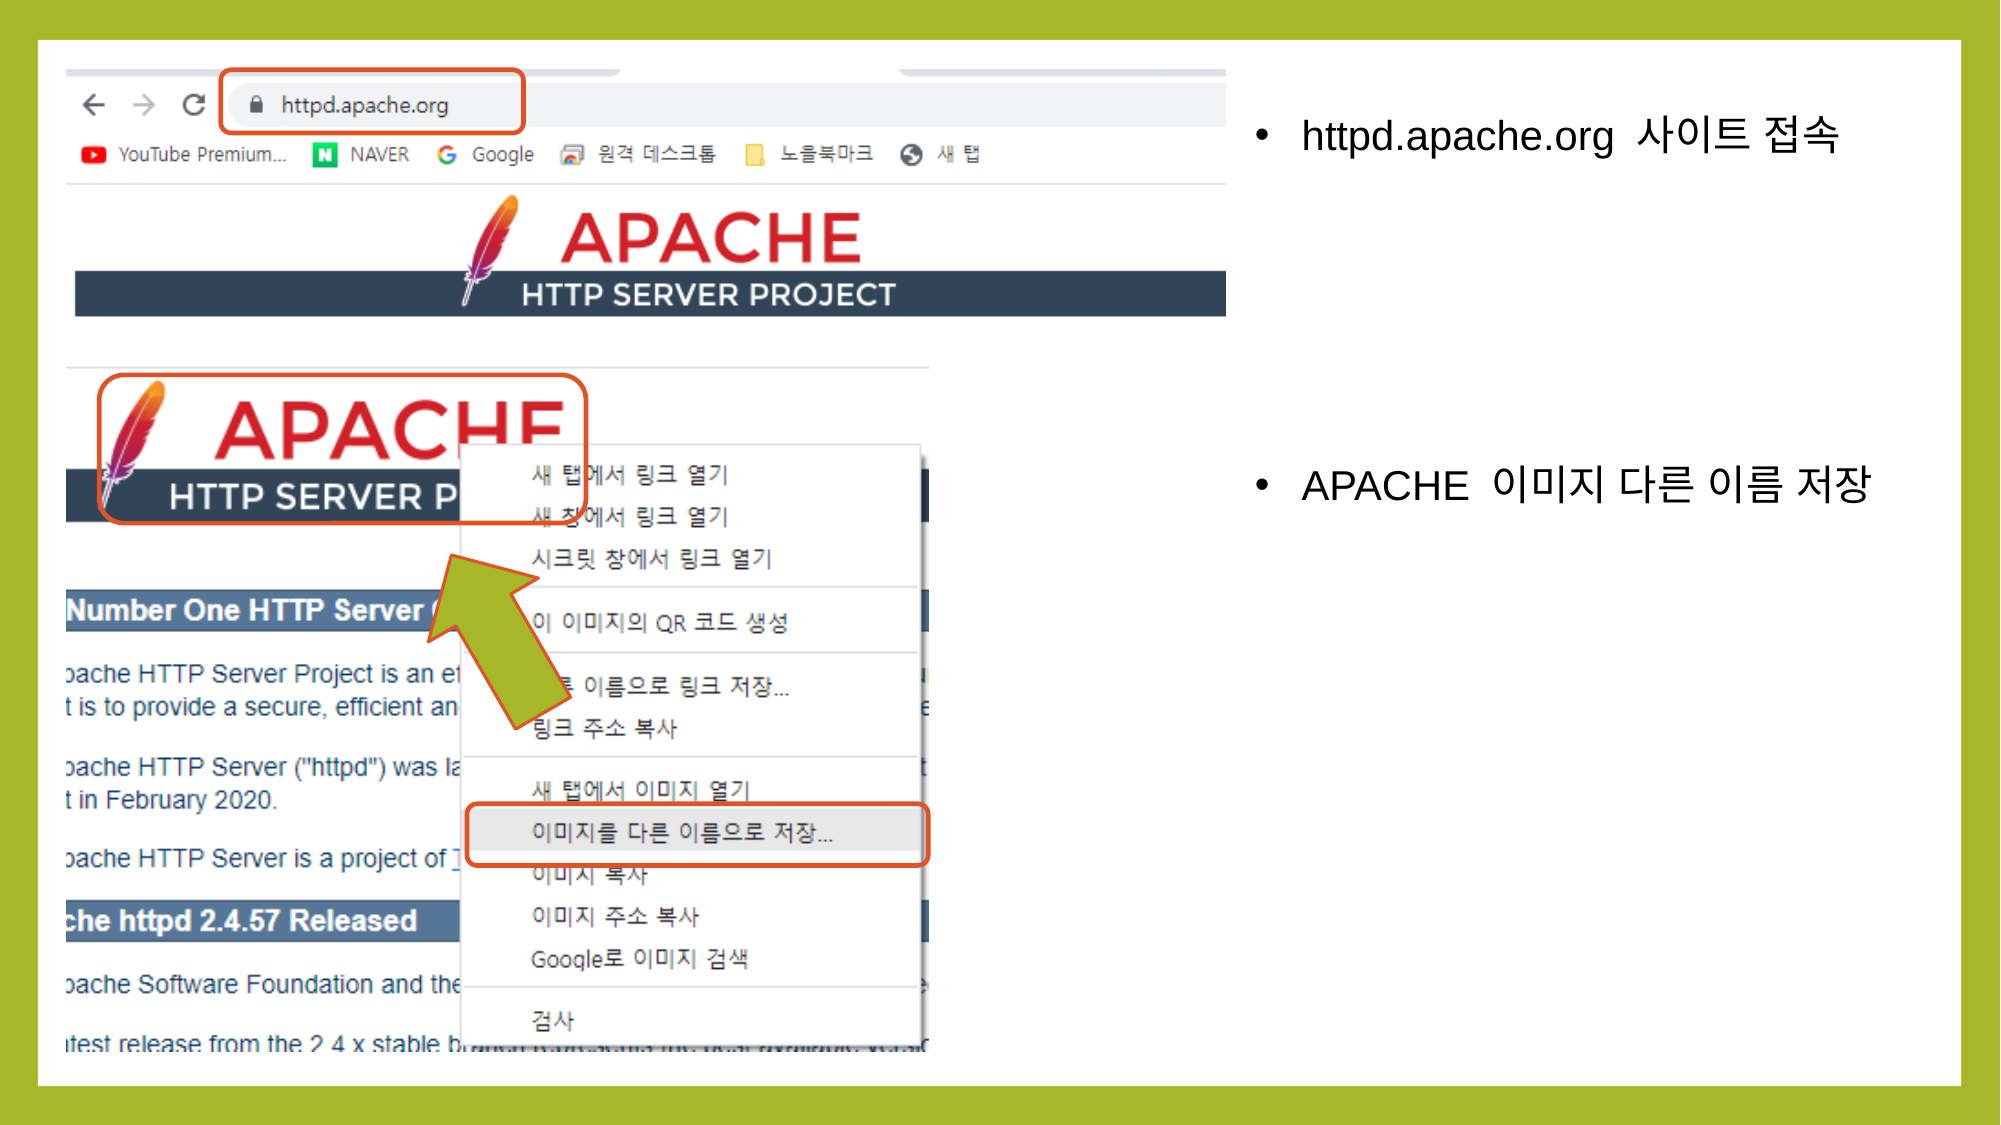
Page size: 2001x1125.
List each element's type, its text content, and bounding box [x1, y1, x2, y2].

picture [66, 69, 1227, 1052]
text_box httpd.apache.org 사이트 접속 APACHE 이미지 다른 이름 저장 [1240, 101, 1934, 517]
